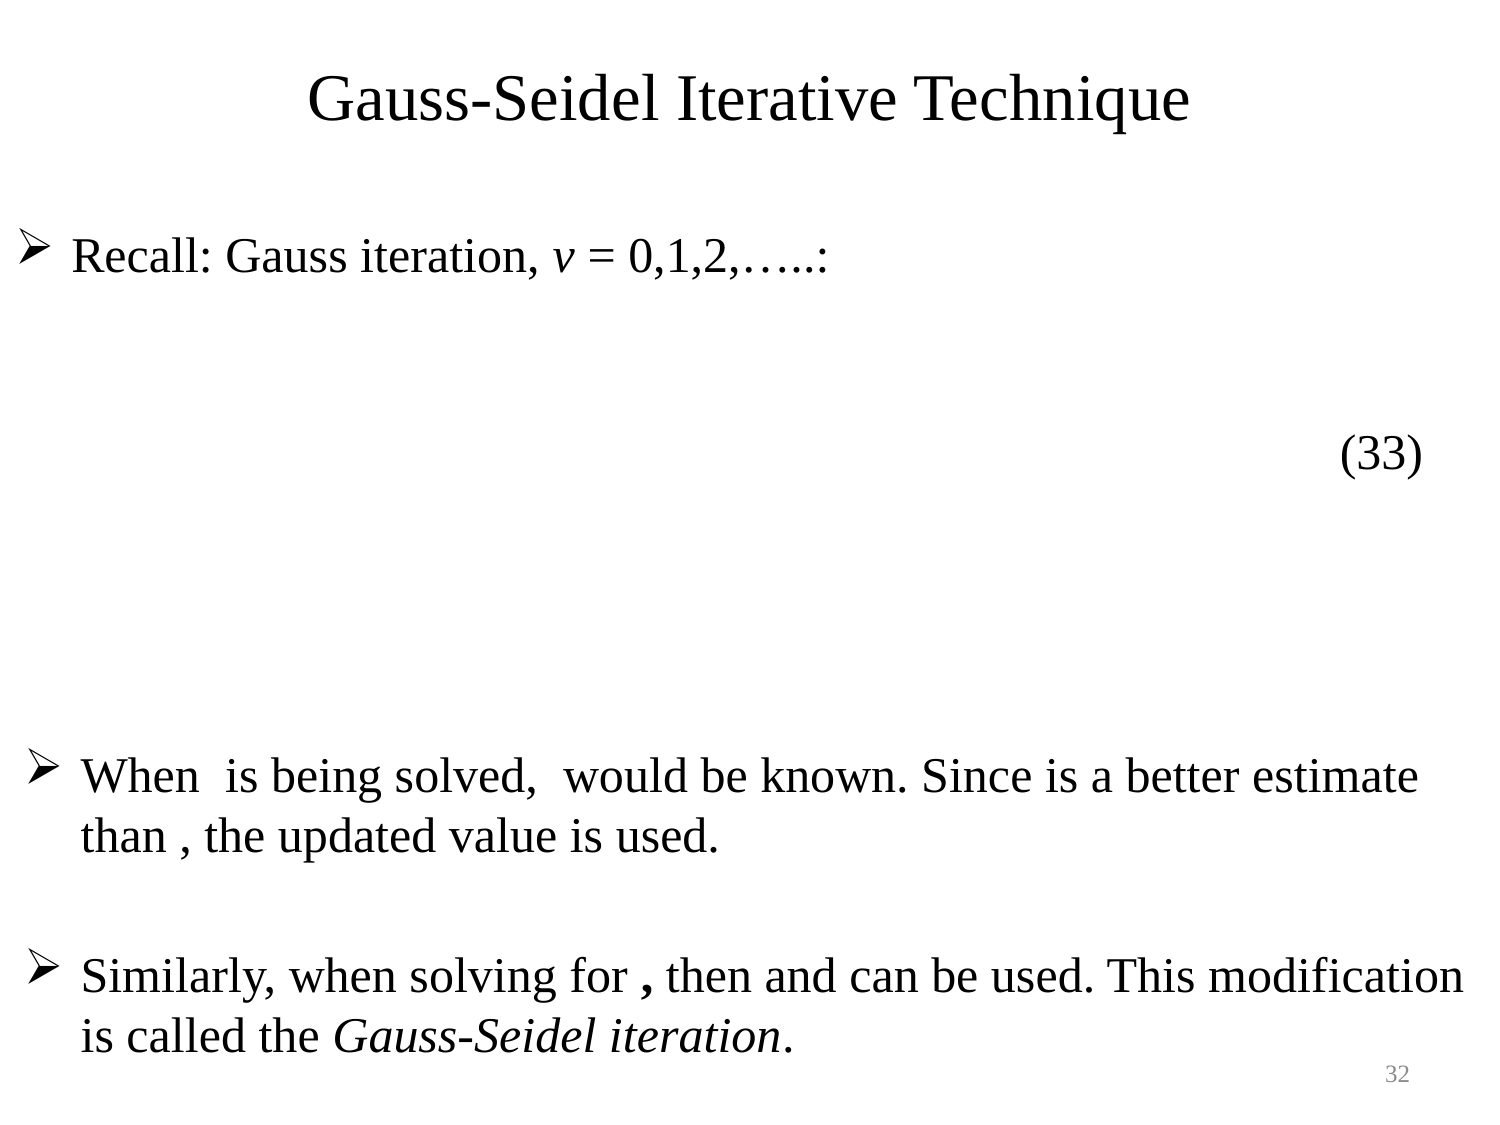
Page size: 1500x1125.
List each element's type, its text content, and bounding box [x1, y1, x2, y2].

title Gauss-Seidel Iterative Technique [0, 0, 1500, 188]
text_box (33) [1325, 412, 1500, 488]
slide_number 32 [1074, 1042, 1425, 1103]
